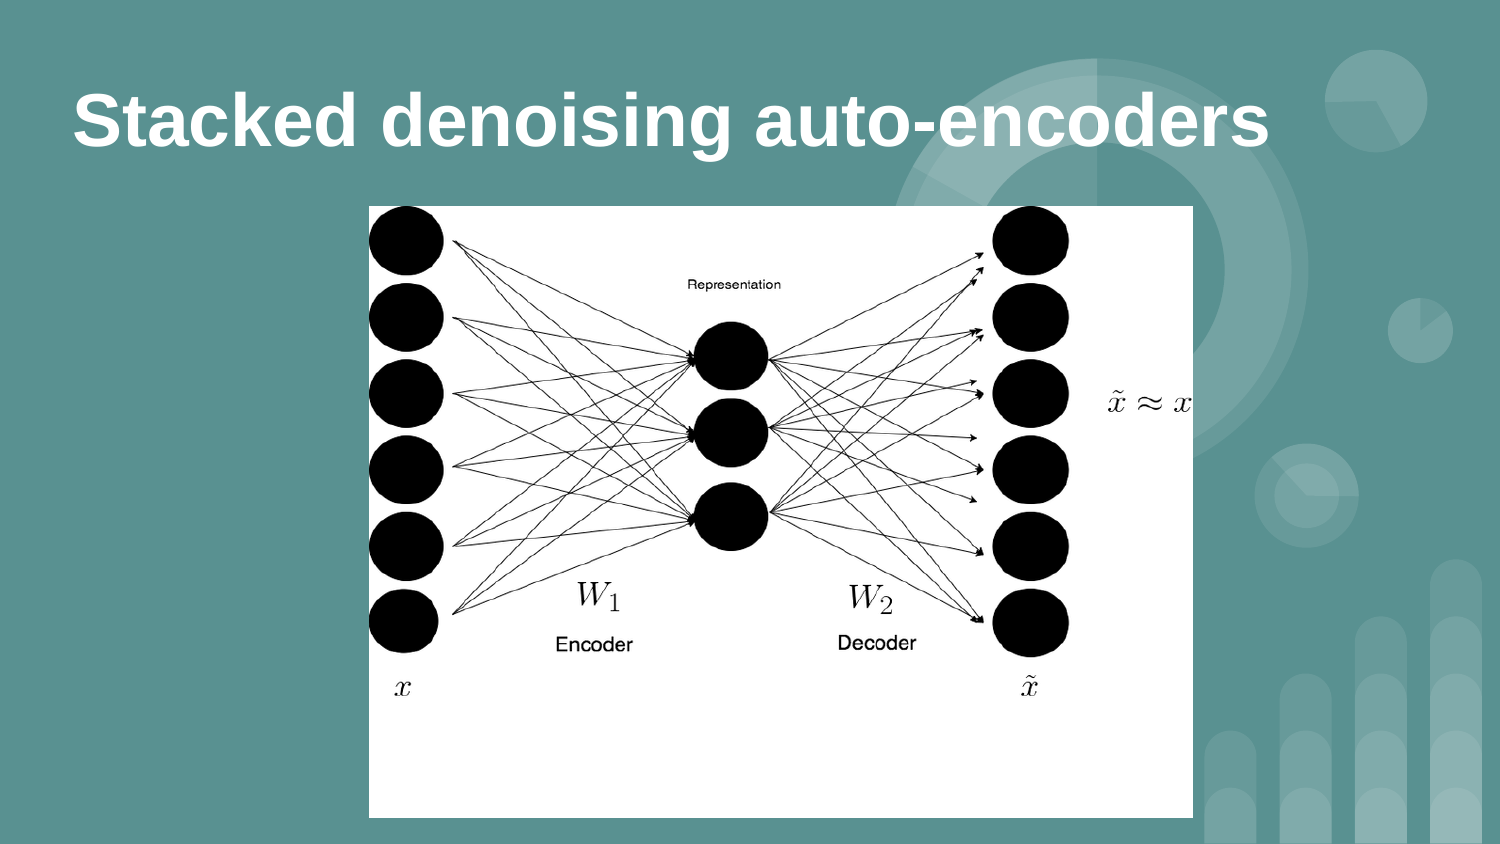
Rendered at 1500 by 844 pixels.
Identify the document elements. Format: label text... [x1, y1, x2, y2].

text_box [133, 167, 1447, 729]
picture [369, 206, 1193, 819]
title Stacked denoising auto-encoders [57, 25, 1447, 207]
